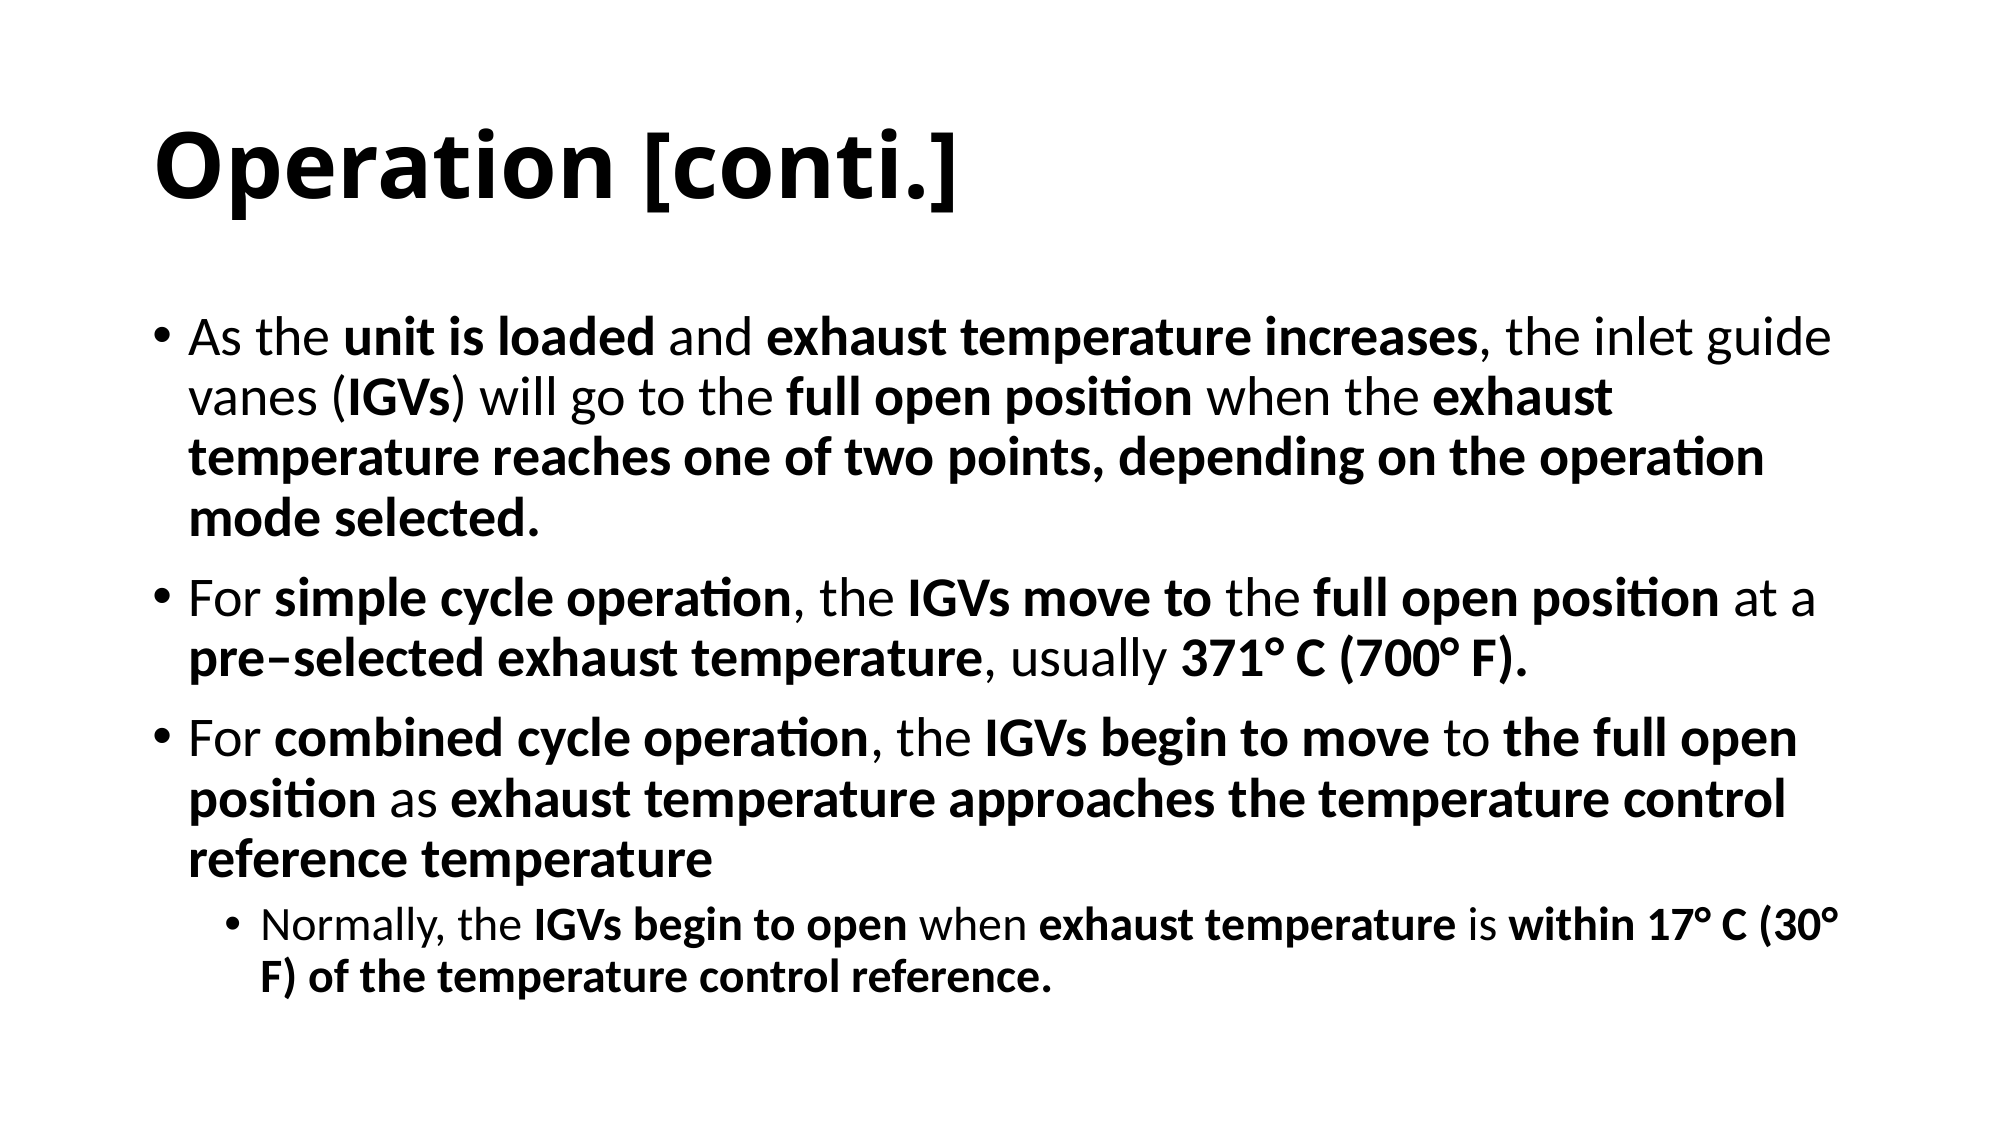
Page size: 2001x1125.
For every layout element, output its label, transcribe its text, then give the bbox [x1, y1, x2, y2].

title Operation [conti.] [137, 59, 1863, 278]
list As the unit is loaded and exhaust temperature increases, the inlet guide vanes (IGVs) will go to the full open position when the exhaust temperature reaches one of two points, depending on the operation mode selected. For simple cycle operation, the IGVs move to the full open position at a pre–selected exhaust temperature, usually 371° C (700° F). For combined cycle operation, the IGVs begin to move to the full open position as exhaust temperature approaches the temperature control reference temperature Normally, the IGVs begin to open when exhaust temperature is within 17° C (30° F) of the temperature control reference. [137, 299, 1863, 1014]
